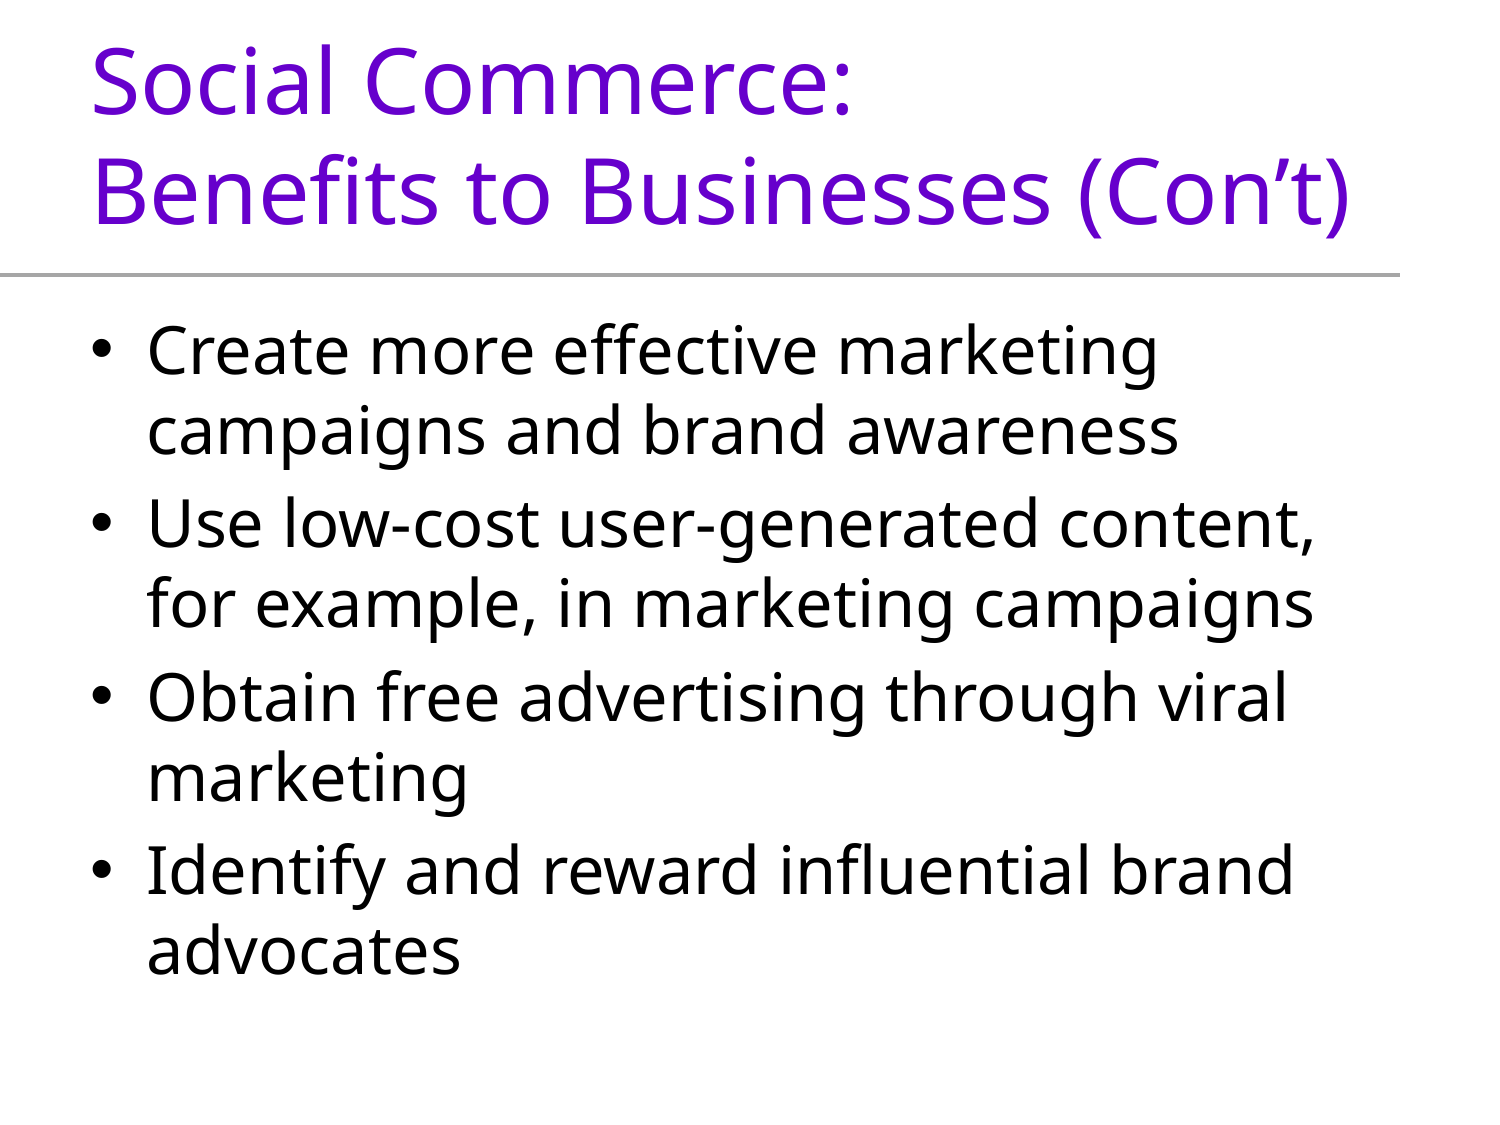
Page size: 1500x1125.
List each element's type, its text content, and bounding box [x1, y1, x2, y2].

subtitle Social Commerce: Benefits to Businesses (Con’t) [75, 12, 1413, 250]
list Create more effective marketing campaigns and brand awareness Use low-cost user-generated content, for example, in marketing campaigns Obtain free advertising through viral marketing Identify and reward influential brand advocates [75, 299, 1413, 1088]
